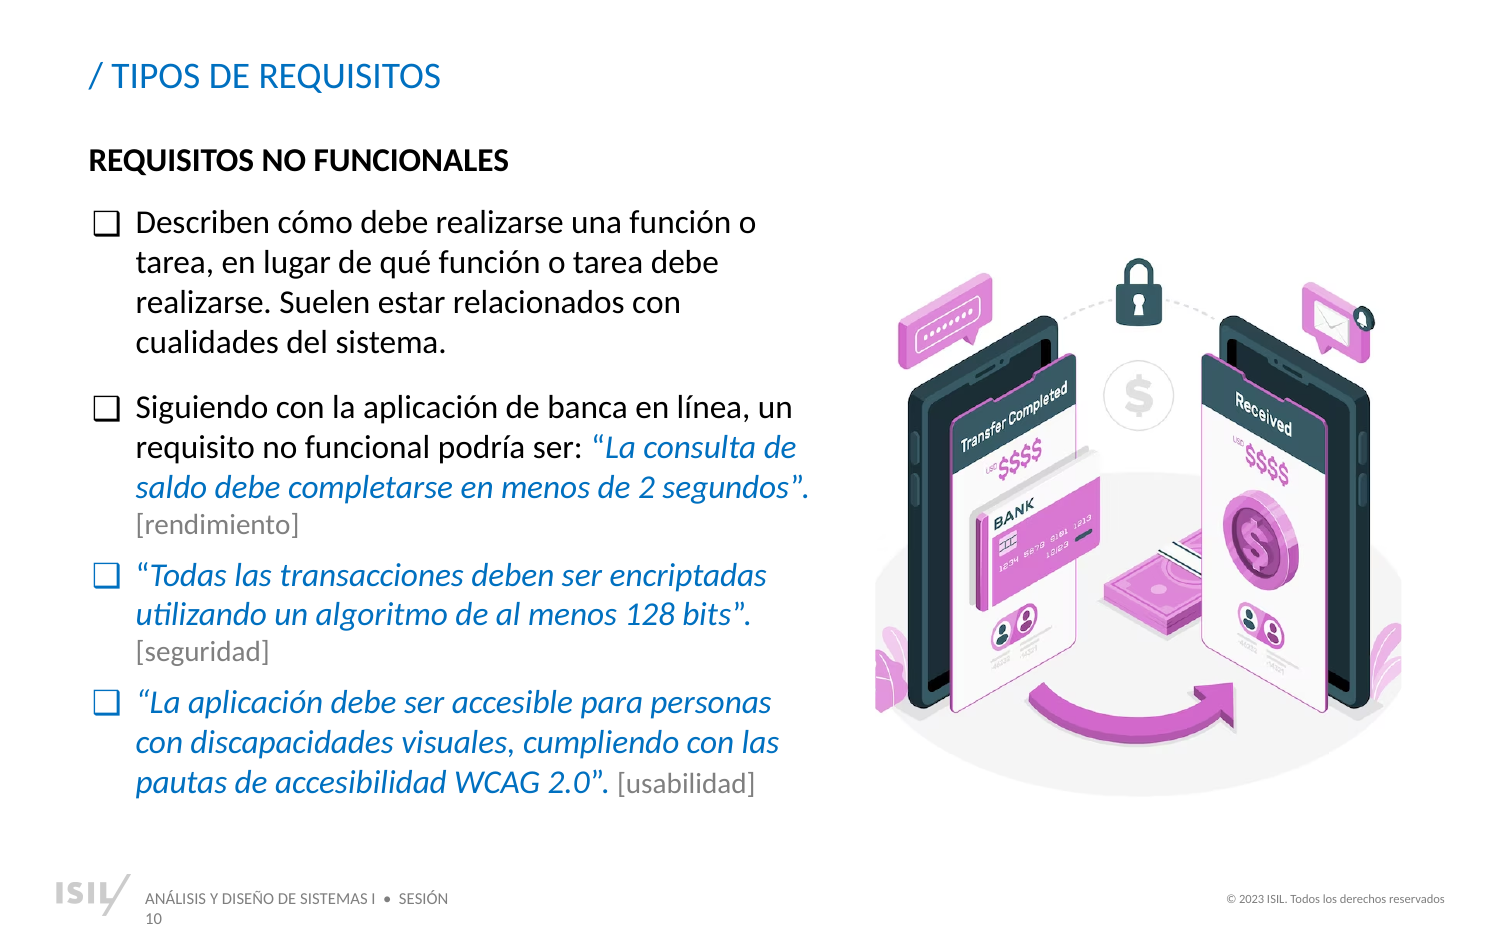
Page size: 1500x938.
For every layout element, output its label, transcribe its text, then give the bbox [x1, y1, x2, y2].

list Describen cómo debe realizarse una función o tarea, en lugar de qué función o tarea debe realizarse. Suelen estar relacionados con cualidades del sistema. Siguiendo con la aplicación de banca en línea, un requisito no funcional podría ser: “La consulta de saldo debe completarse en menos de 2 segundos”. [rendimiento] “Todas las transacciones deben ser encriptadas utilizando un algoritmo de al menos 128 bits”. [seguridad] “La aplicación debe ser accesible para personas con discapacidades visuales, cumpliendo con las pautas de accesibilidad WCAG 2.0”. [usabilidad] [76, 193, 838, 866]
list / TIPOS DE REQUISITOS [76, 45, 1424, 104]
picture [874, 233, 1402, 807]
list REQUISITOS NO FUNCIONALES [76, 132, 750, 191]
